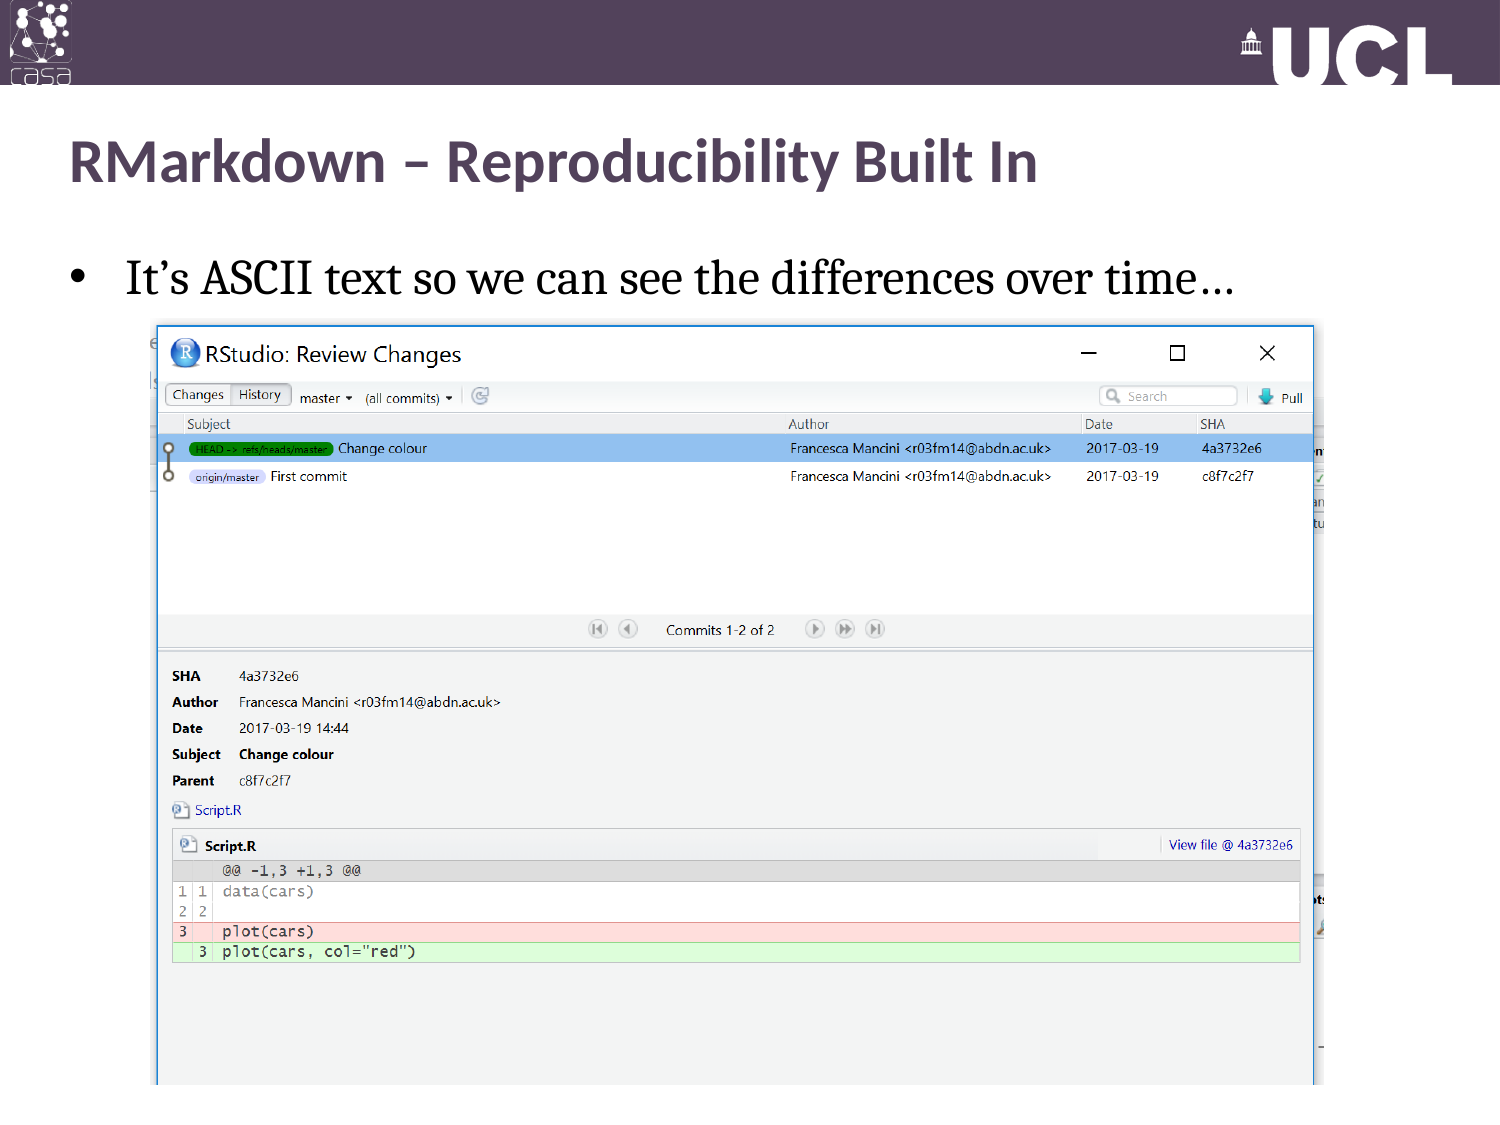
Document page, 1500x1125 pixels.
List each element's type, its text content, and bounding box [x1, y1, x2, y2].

title RMarkdown – Reproducibility Built In [54, 112, 1447, 213]
list It’s ASCII text so we can see the differences over time… [54, 237, 1447, 1100]
picture [149, 318, 1324, 1085]
picture [0, 0, 1500, 85]
